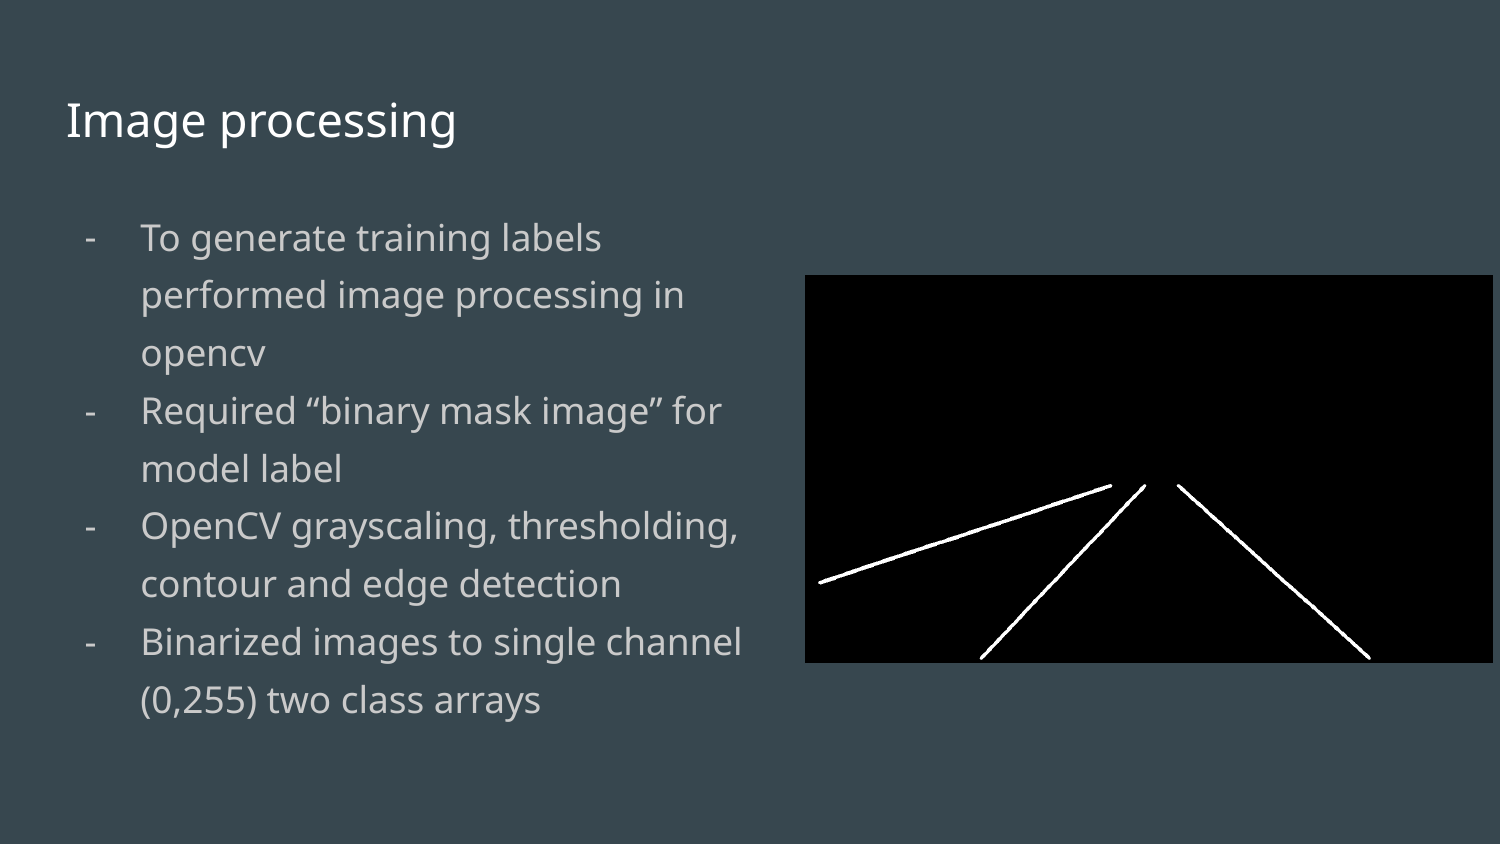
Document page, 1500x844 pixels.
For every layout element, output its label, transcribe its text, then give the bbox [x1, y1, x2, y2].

list To generate training labels performed image processing in opencv Required “binary mask image” for model label OpenCV grayscaling, thresholding, contour and edge detection Binarized images to single channel (0,255) two class arrays [51, 189, 763, 750]
picture [805, 275, 1494, 663]
title Image processing [51, 72, 1449, 167]
